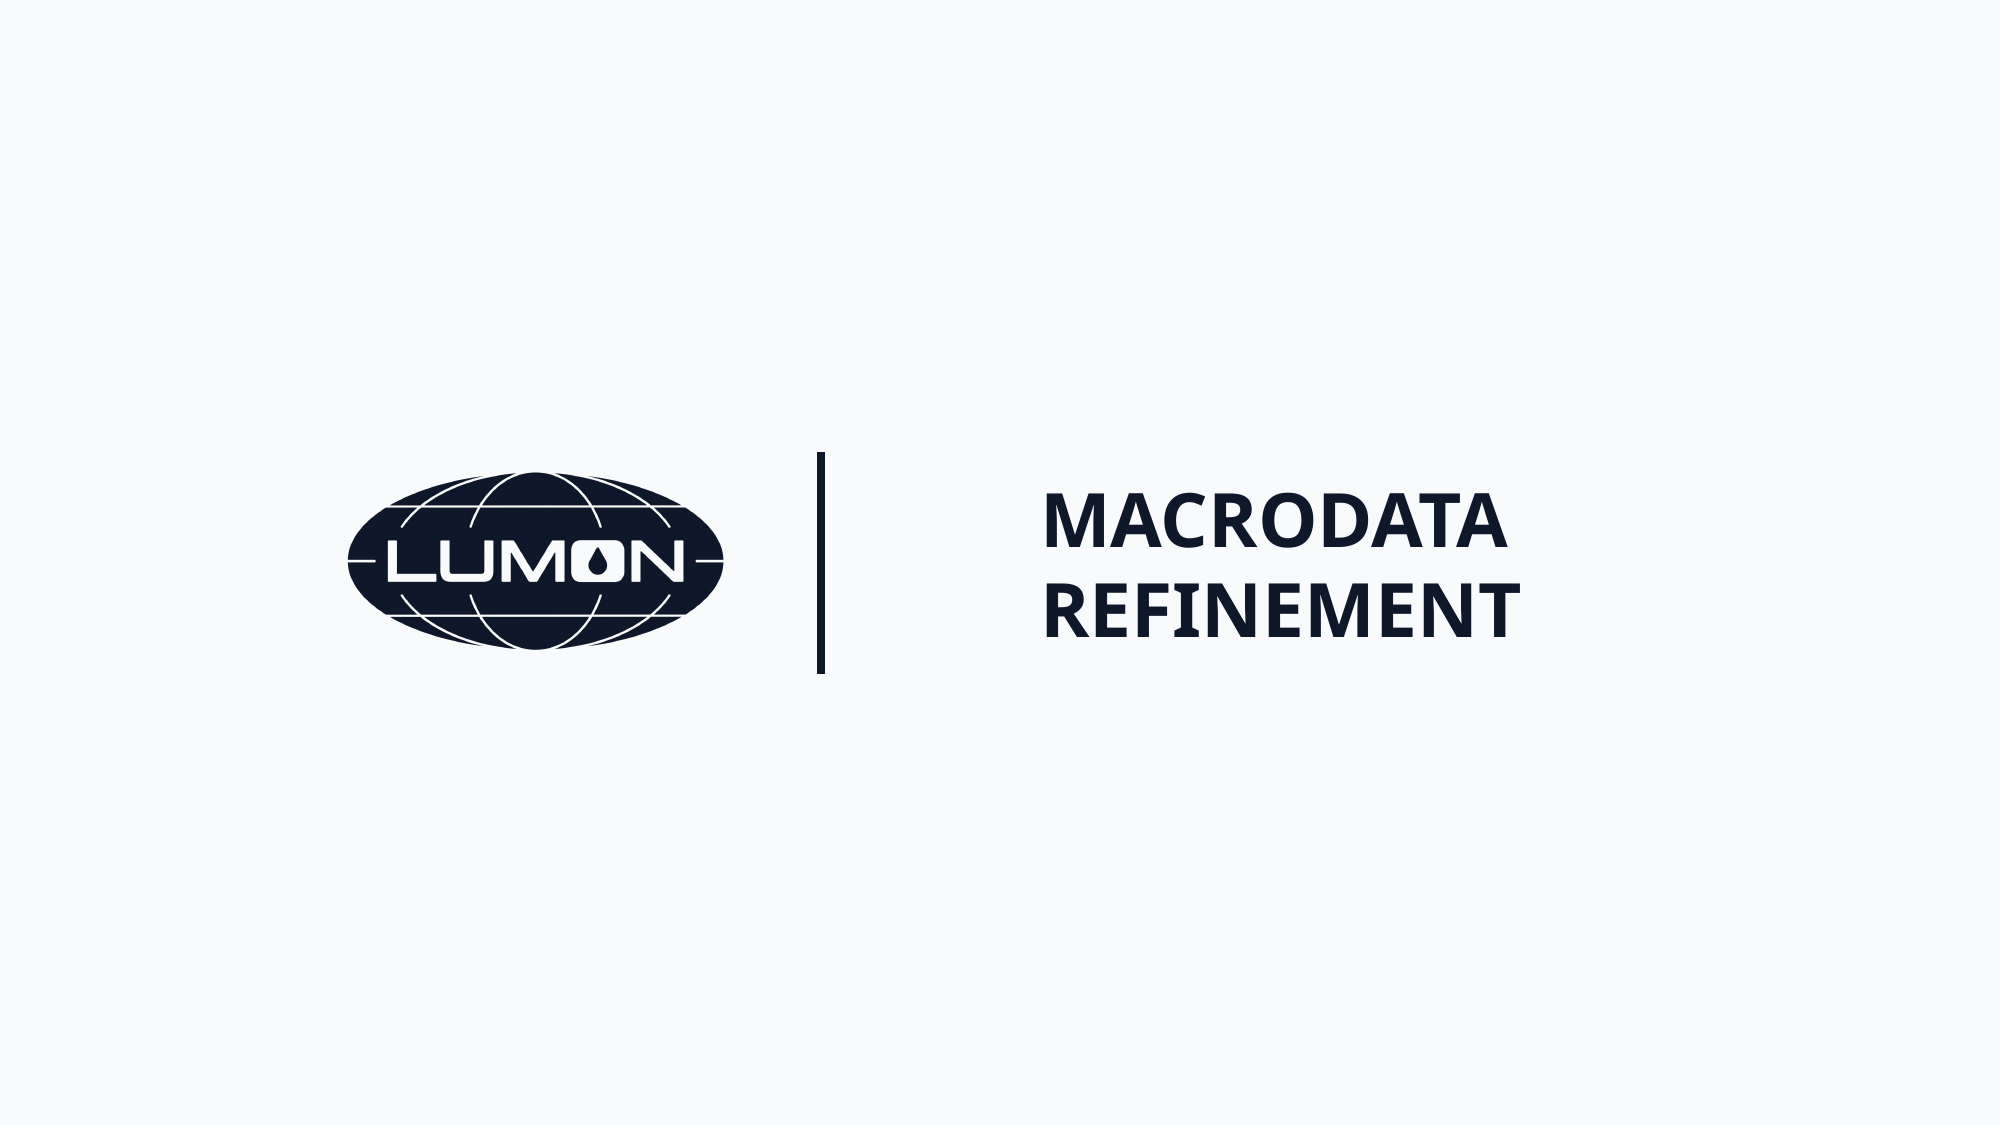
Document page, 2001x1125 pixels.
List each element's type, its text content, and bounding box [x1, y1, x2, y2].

text_box MACRODATA REFINEMENT [1039, 472, 1523, 653]
picture [345, 470, 726, 653]
